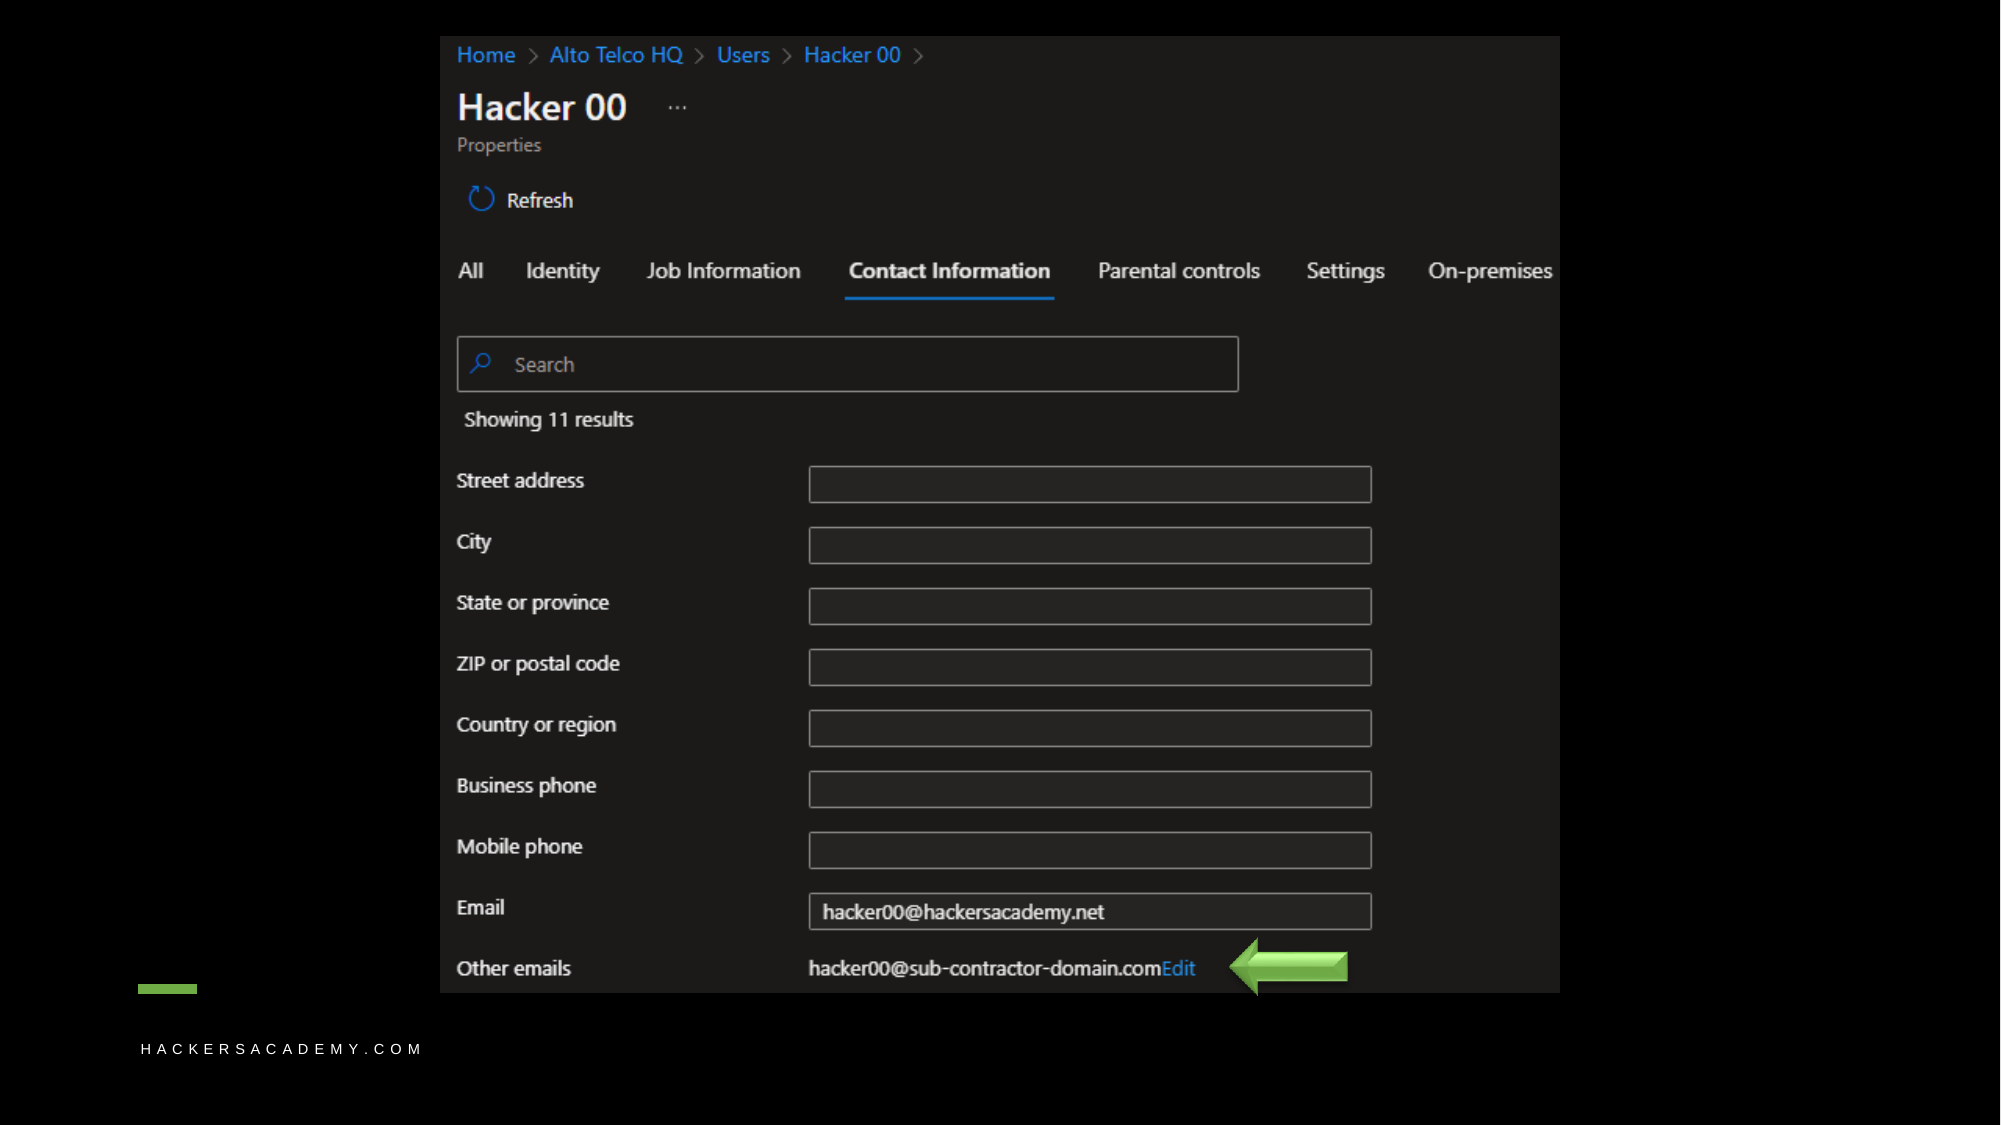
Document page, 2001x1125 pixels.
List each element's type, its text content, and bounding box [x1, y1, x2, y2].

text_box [440, 36, 1560, 1009]
text_box H A C K E R S A C A D E M Y . C O M [138, 1038, 426, 1058]
